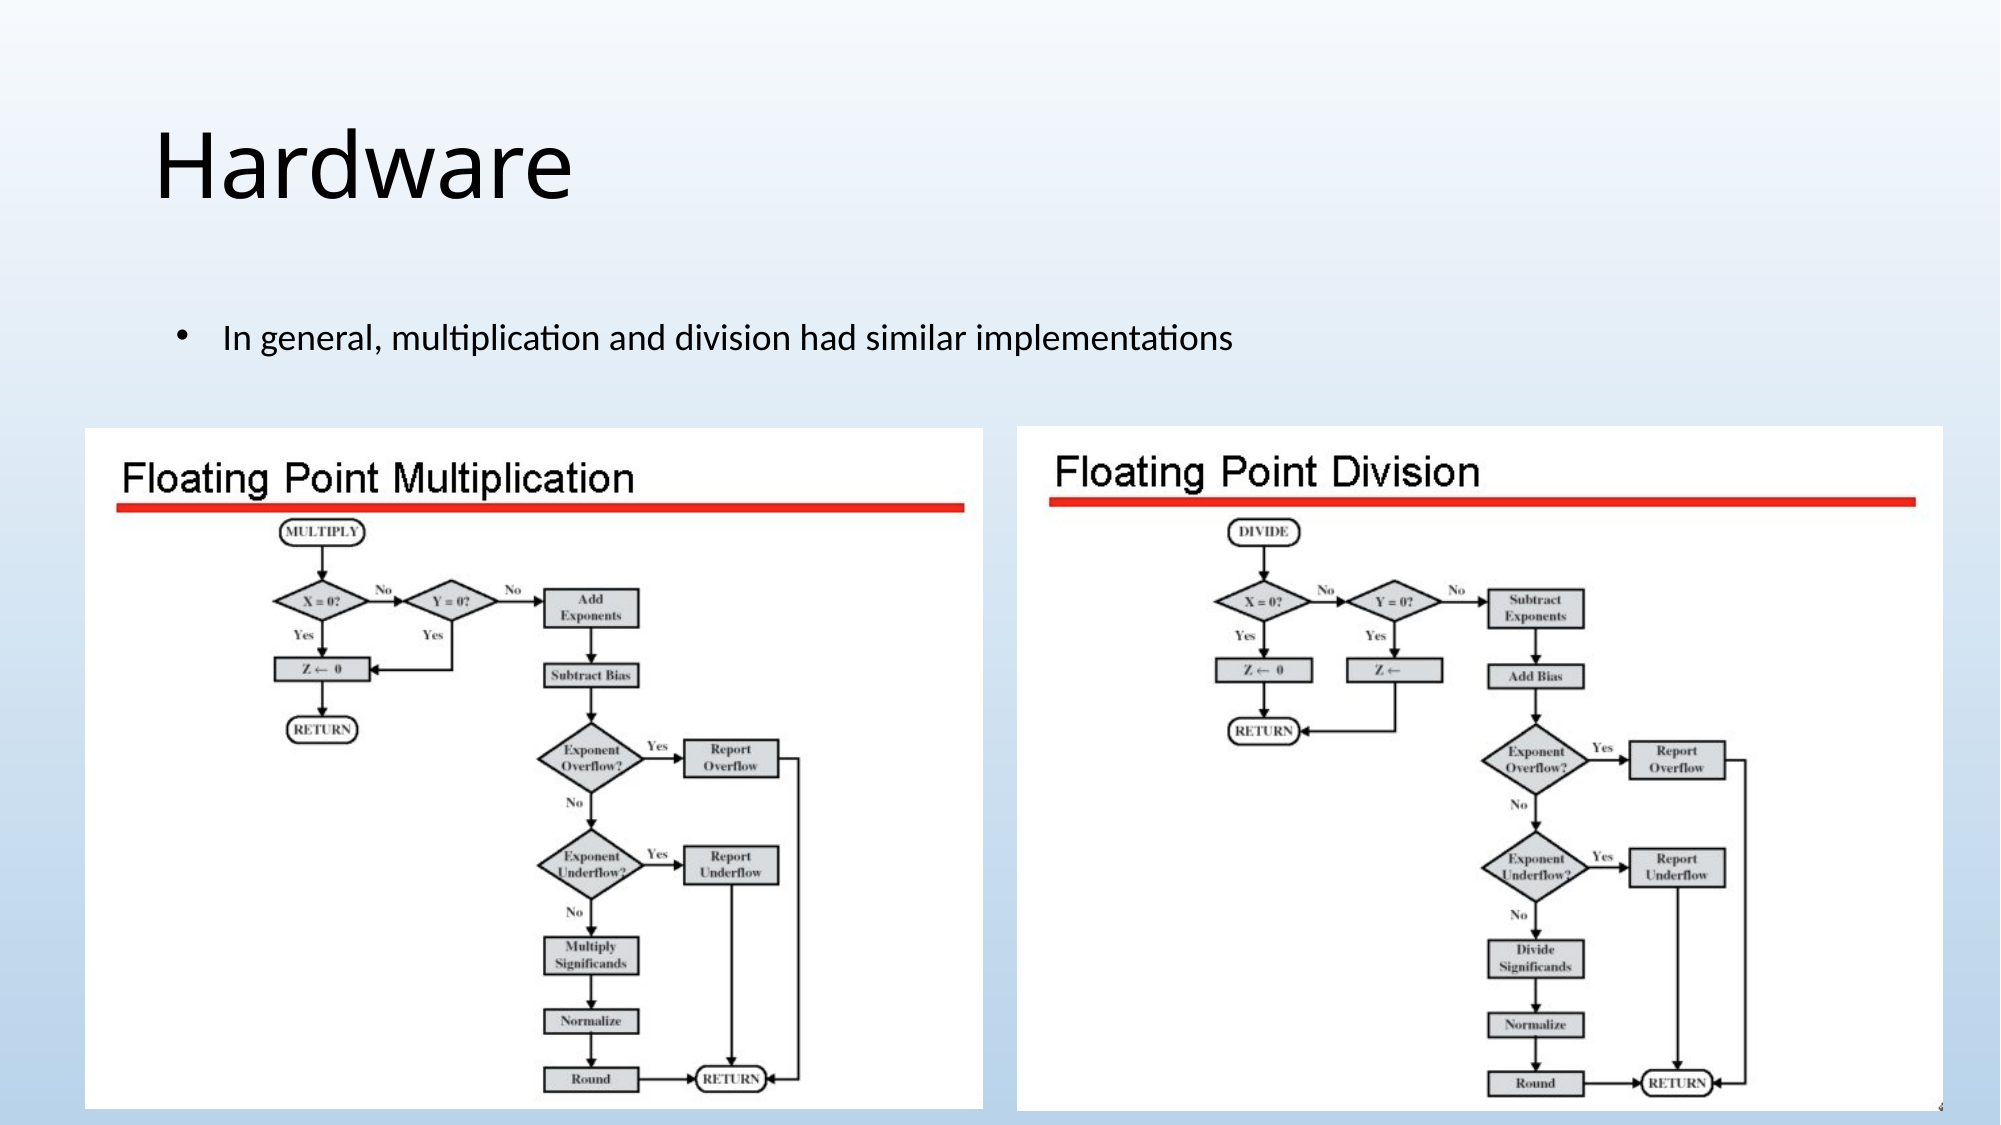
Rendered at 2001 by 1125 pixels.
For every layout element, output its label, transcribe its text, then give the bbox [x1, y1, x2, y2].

picture [85, 428, 983, 1109]
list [1017, 426, 1943, 1111]
text_box In general, multiplication and division had similar implementations [160, 305, 1326, 365]
title Hardware [137, 59, 1863, 278]
